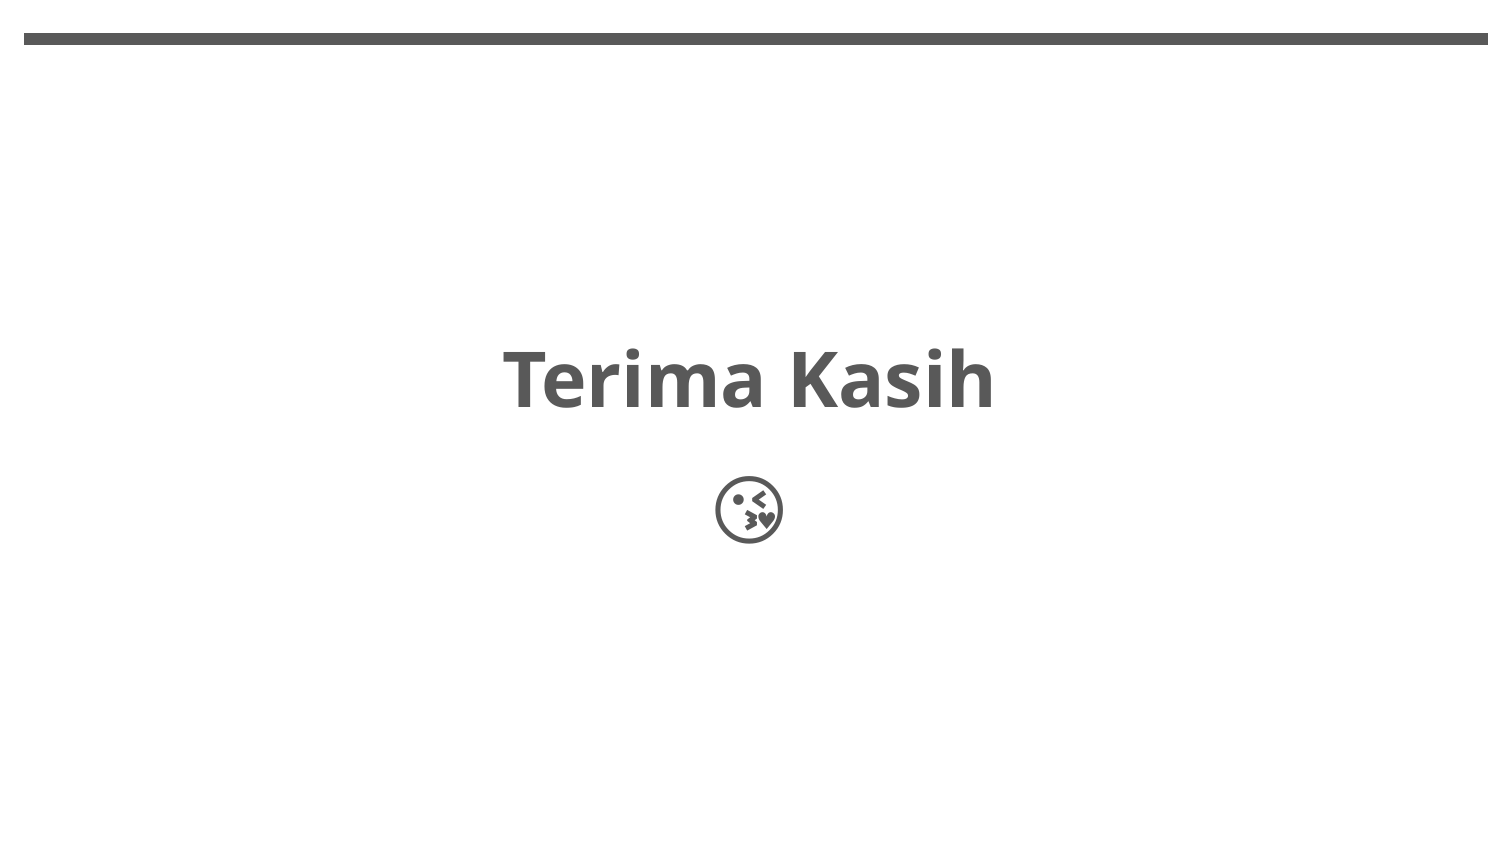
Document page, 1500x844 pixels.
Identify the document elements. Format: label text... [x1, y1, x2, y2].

list Terima Kasih 😘 [51, 189, 1449, 750]
